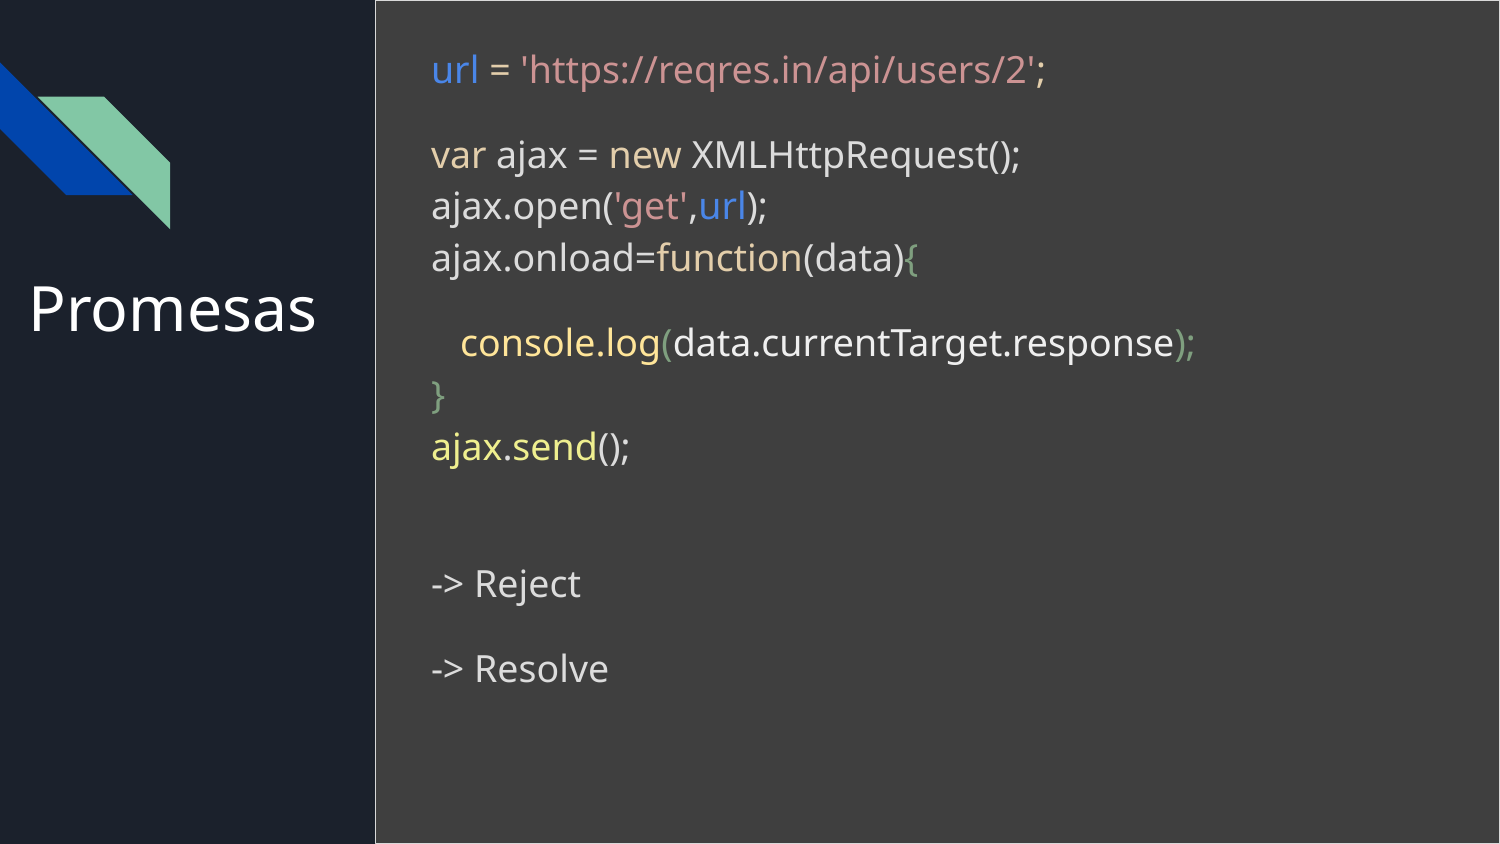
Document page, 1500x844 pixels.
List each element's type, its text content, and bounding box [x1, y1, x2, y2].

title Promesas [13, 253, 354, 453]
text_box url = 'https://reqres.in/api/users/2'; var ajax = new XMLHttpRequest(); ajax.open('get',url); ajax.onload=function(data){ console.log(data.currentTarget.response); } ajax.send(); -> Reject -> Resolve [416, 23, 1247, 820]
text_box [375, 0, 1500, 844]
